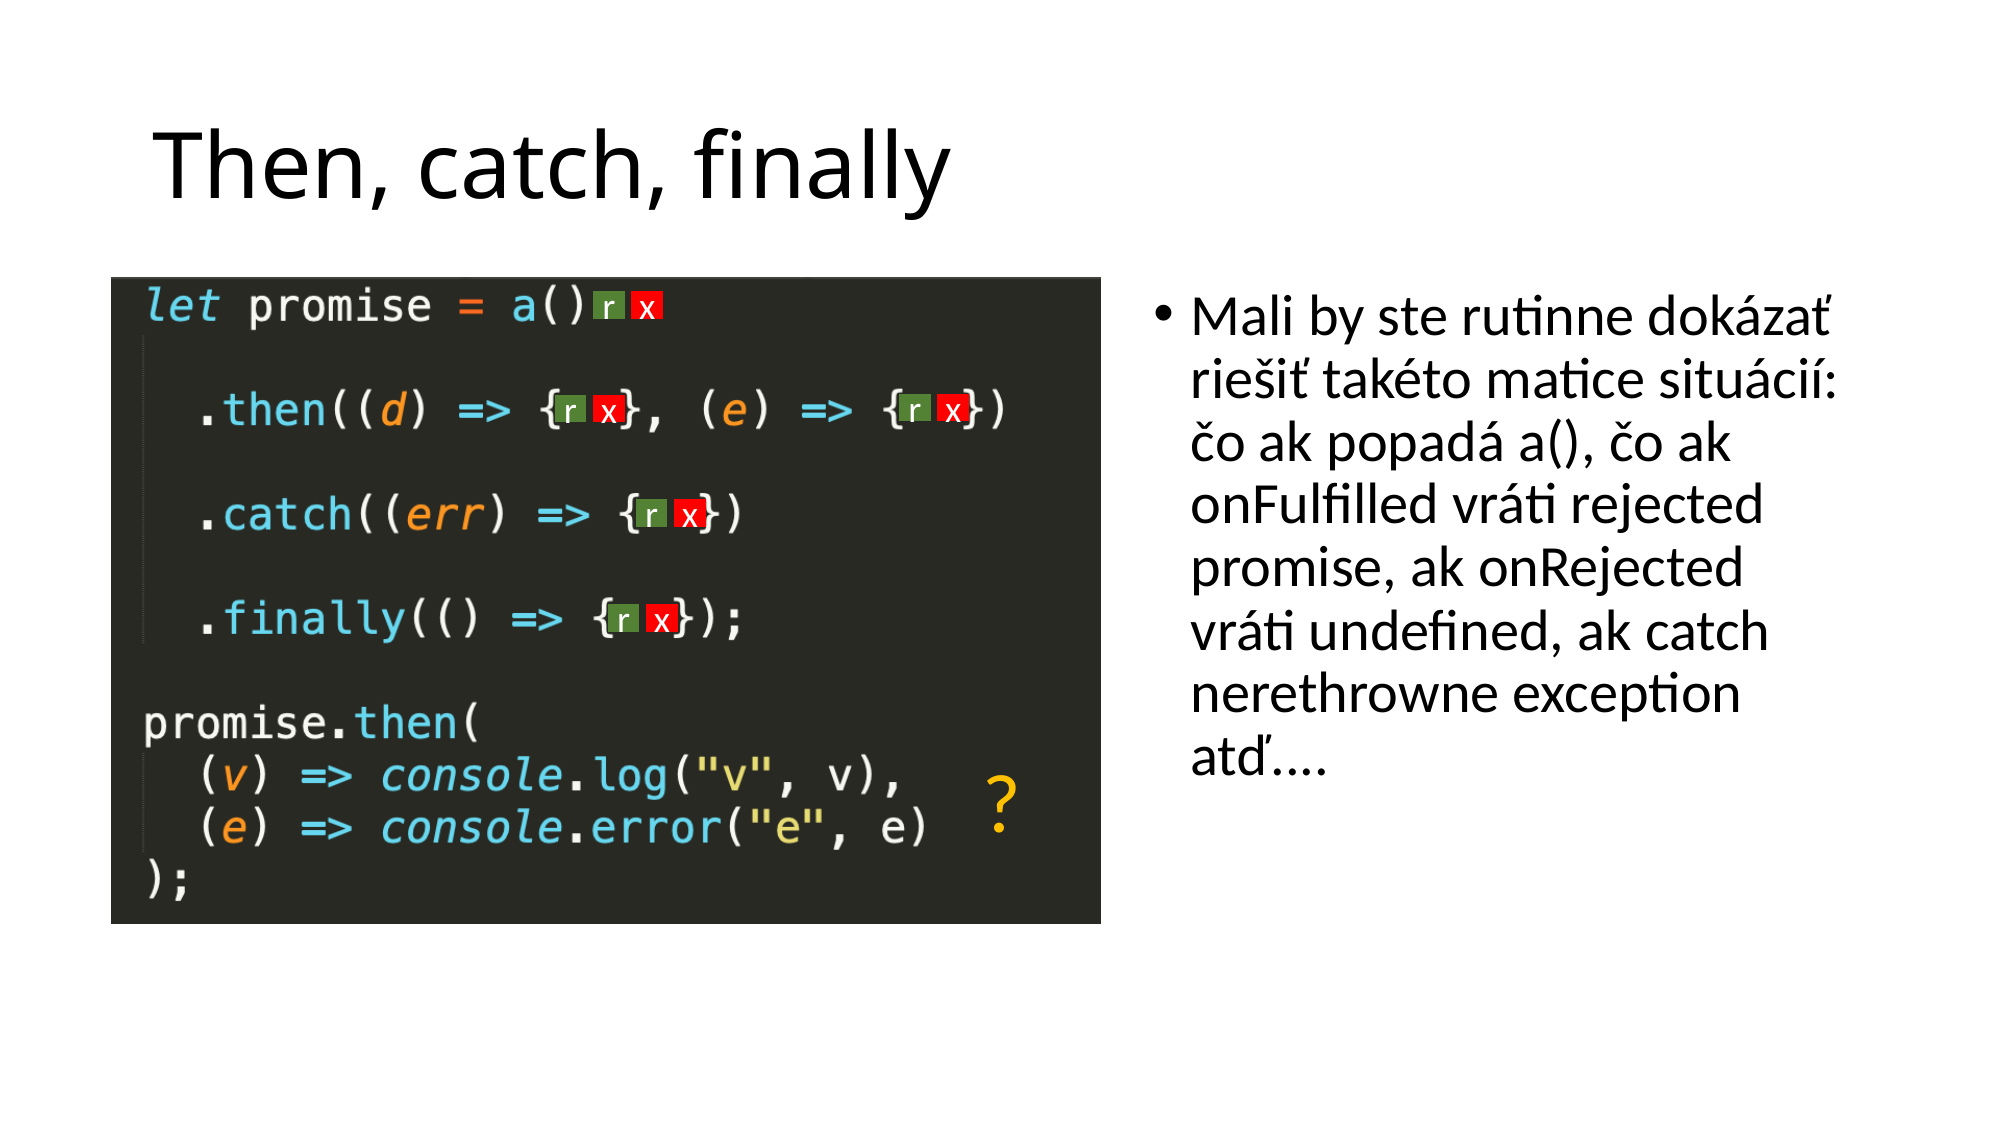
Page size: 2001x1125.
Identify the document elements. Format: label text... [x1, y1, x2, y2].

picture [111, 277, 1101, 924]
title Then, catch, finally [137, 59, 1863, 278]
list Mali by ste rutinne dokázať riešiť takéto matice situácií: čo ak popadá a(), čo ak onFulfilled vráti rejected promise, ak onRejected vráti undefined, ak catch nerethrowne exception atď.... [1138, 277, 1863, 1014]
